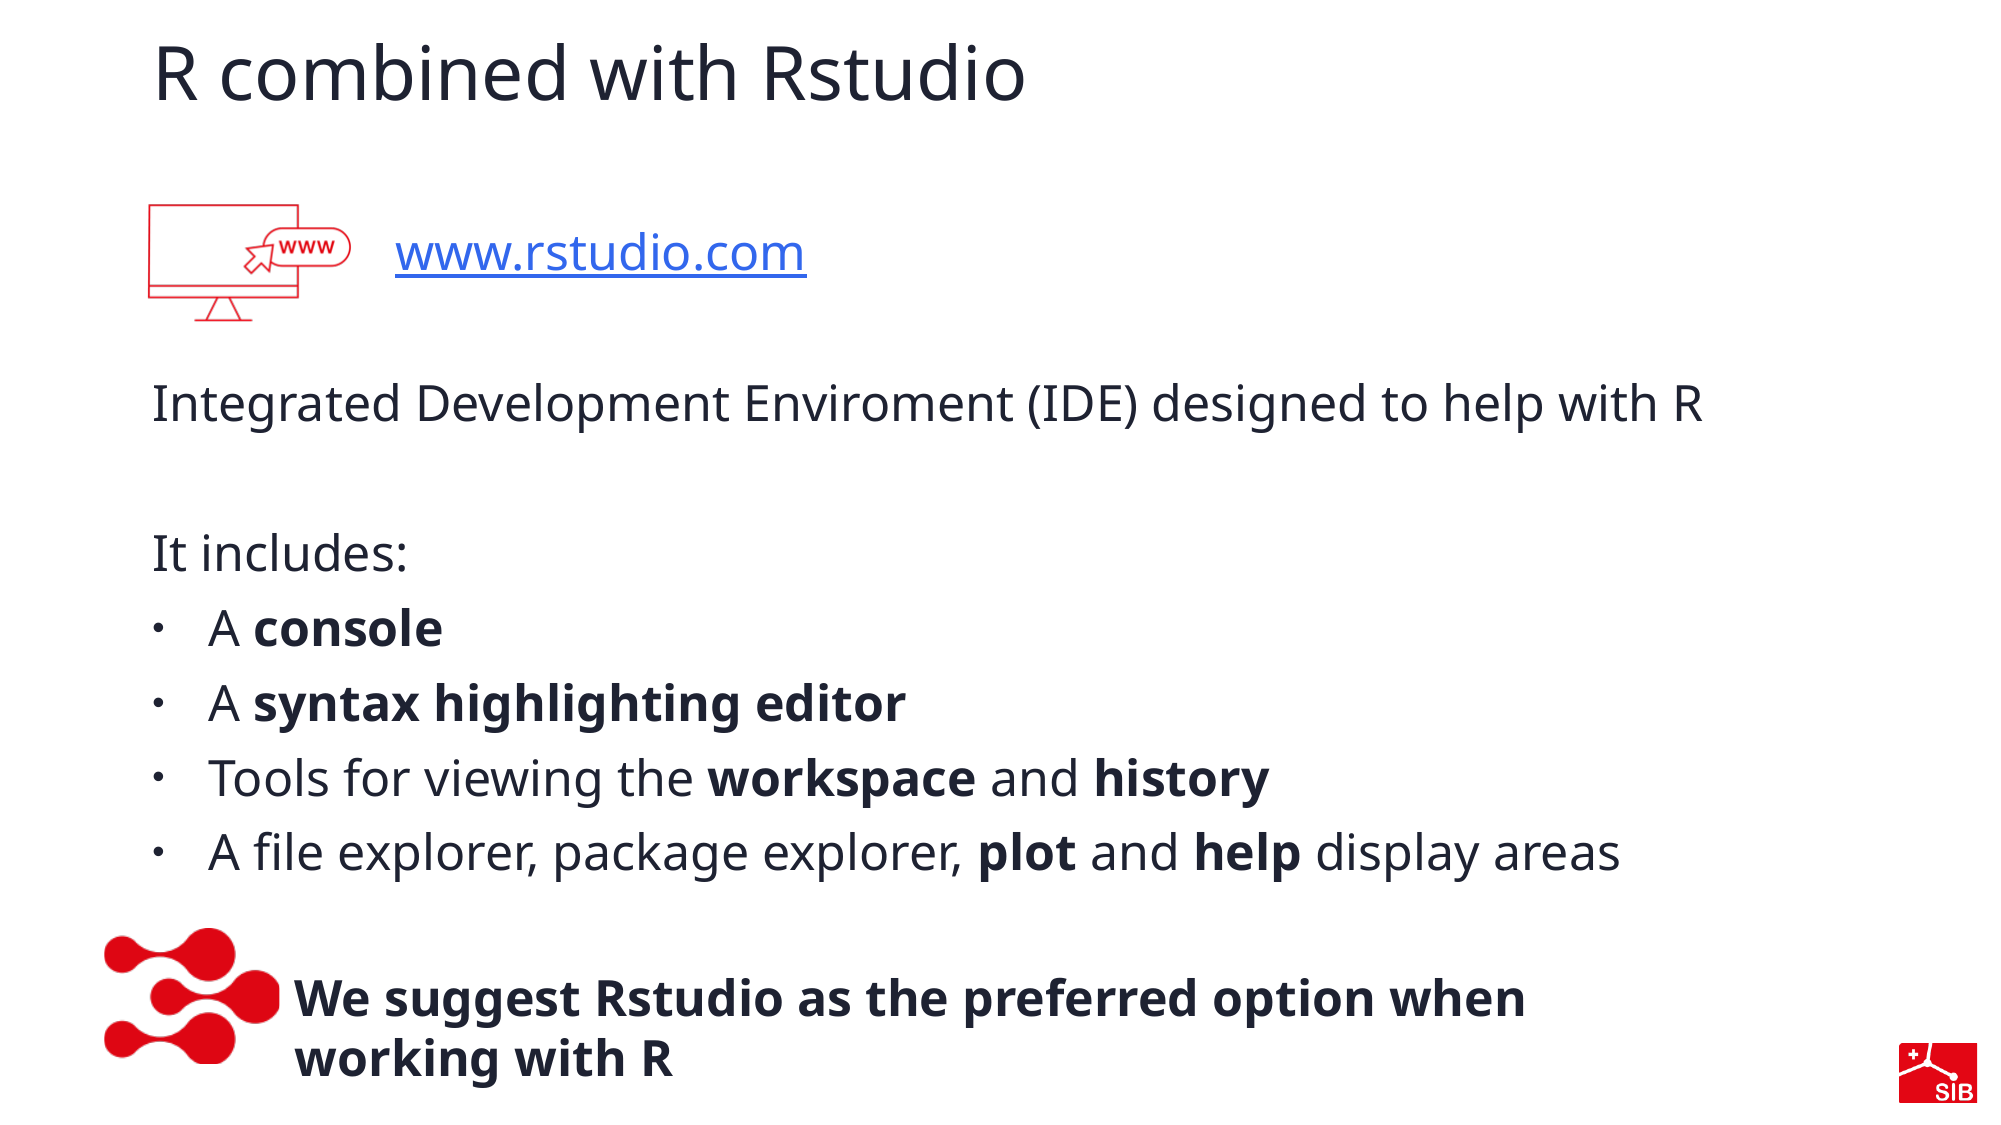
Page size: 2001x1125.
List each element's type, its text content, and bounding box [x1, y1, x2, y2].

list www.rstudio.com Integrated Development Enviroment (IDE) designed to help with R It includes: A console A syntax highlighting editor Tools for viewing the workspace and history A file explorer, package explorer, plot and help display areas [137, 214, 1863, 928]
picture [104, 928, 280, 1064]
text_box We suggest Rstudio as the preferred option when working with R [279, 959, 1718, 1095]
title R combined with Rstudio [137, 42, 1863, 117]
picture [137, 171, 356, 344]
